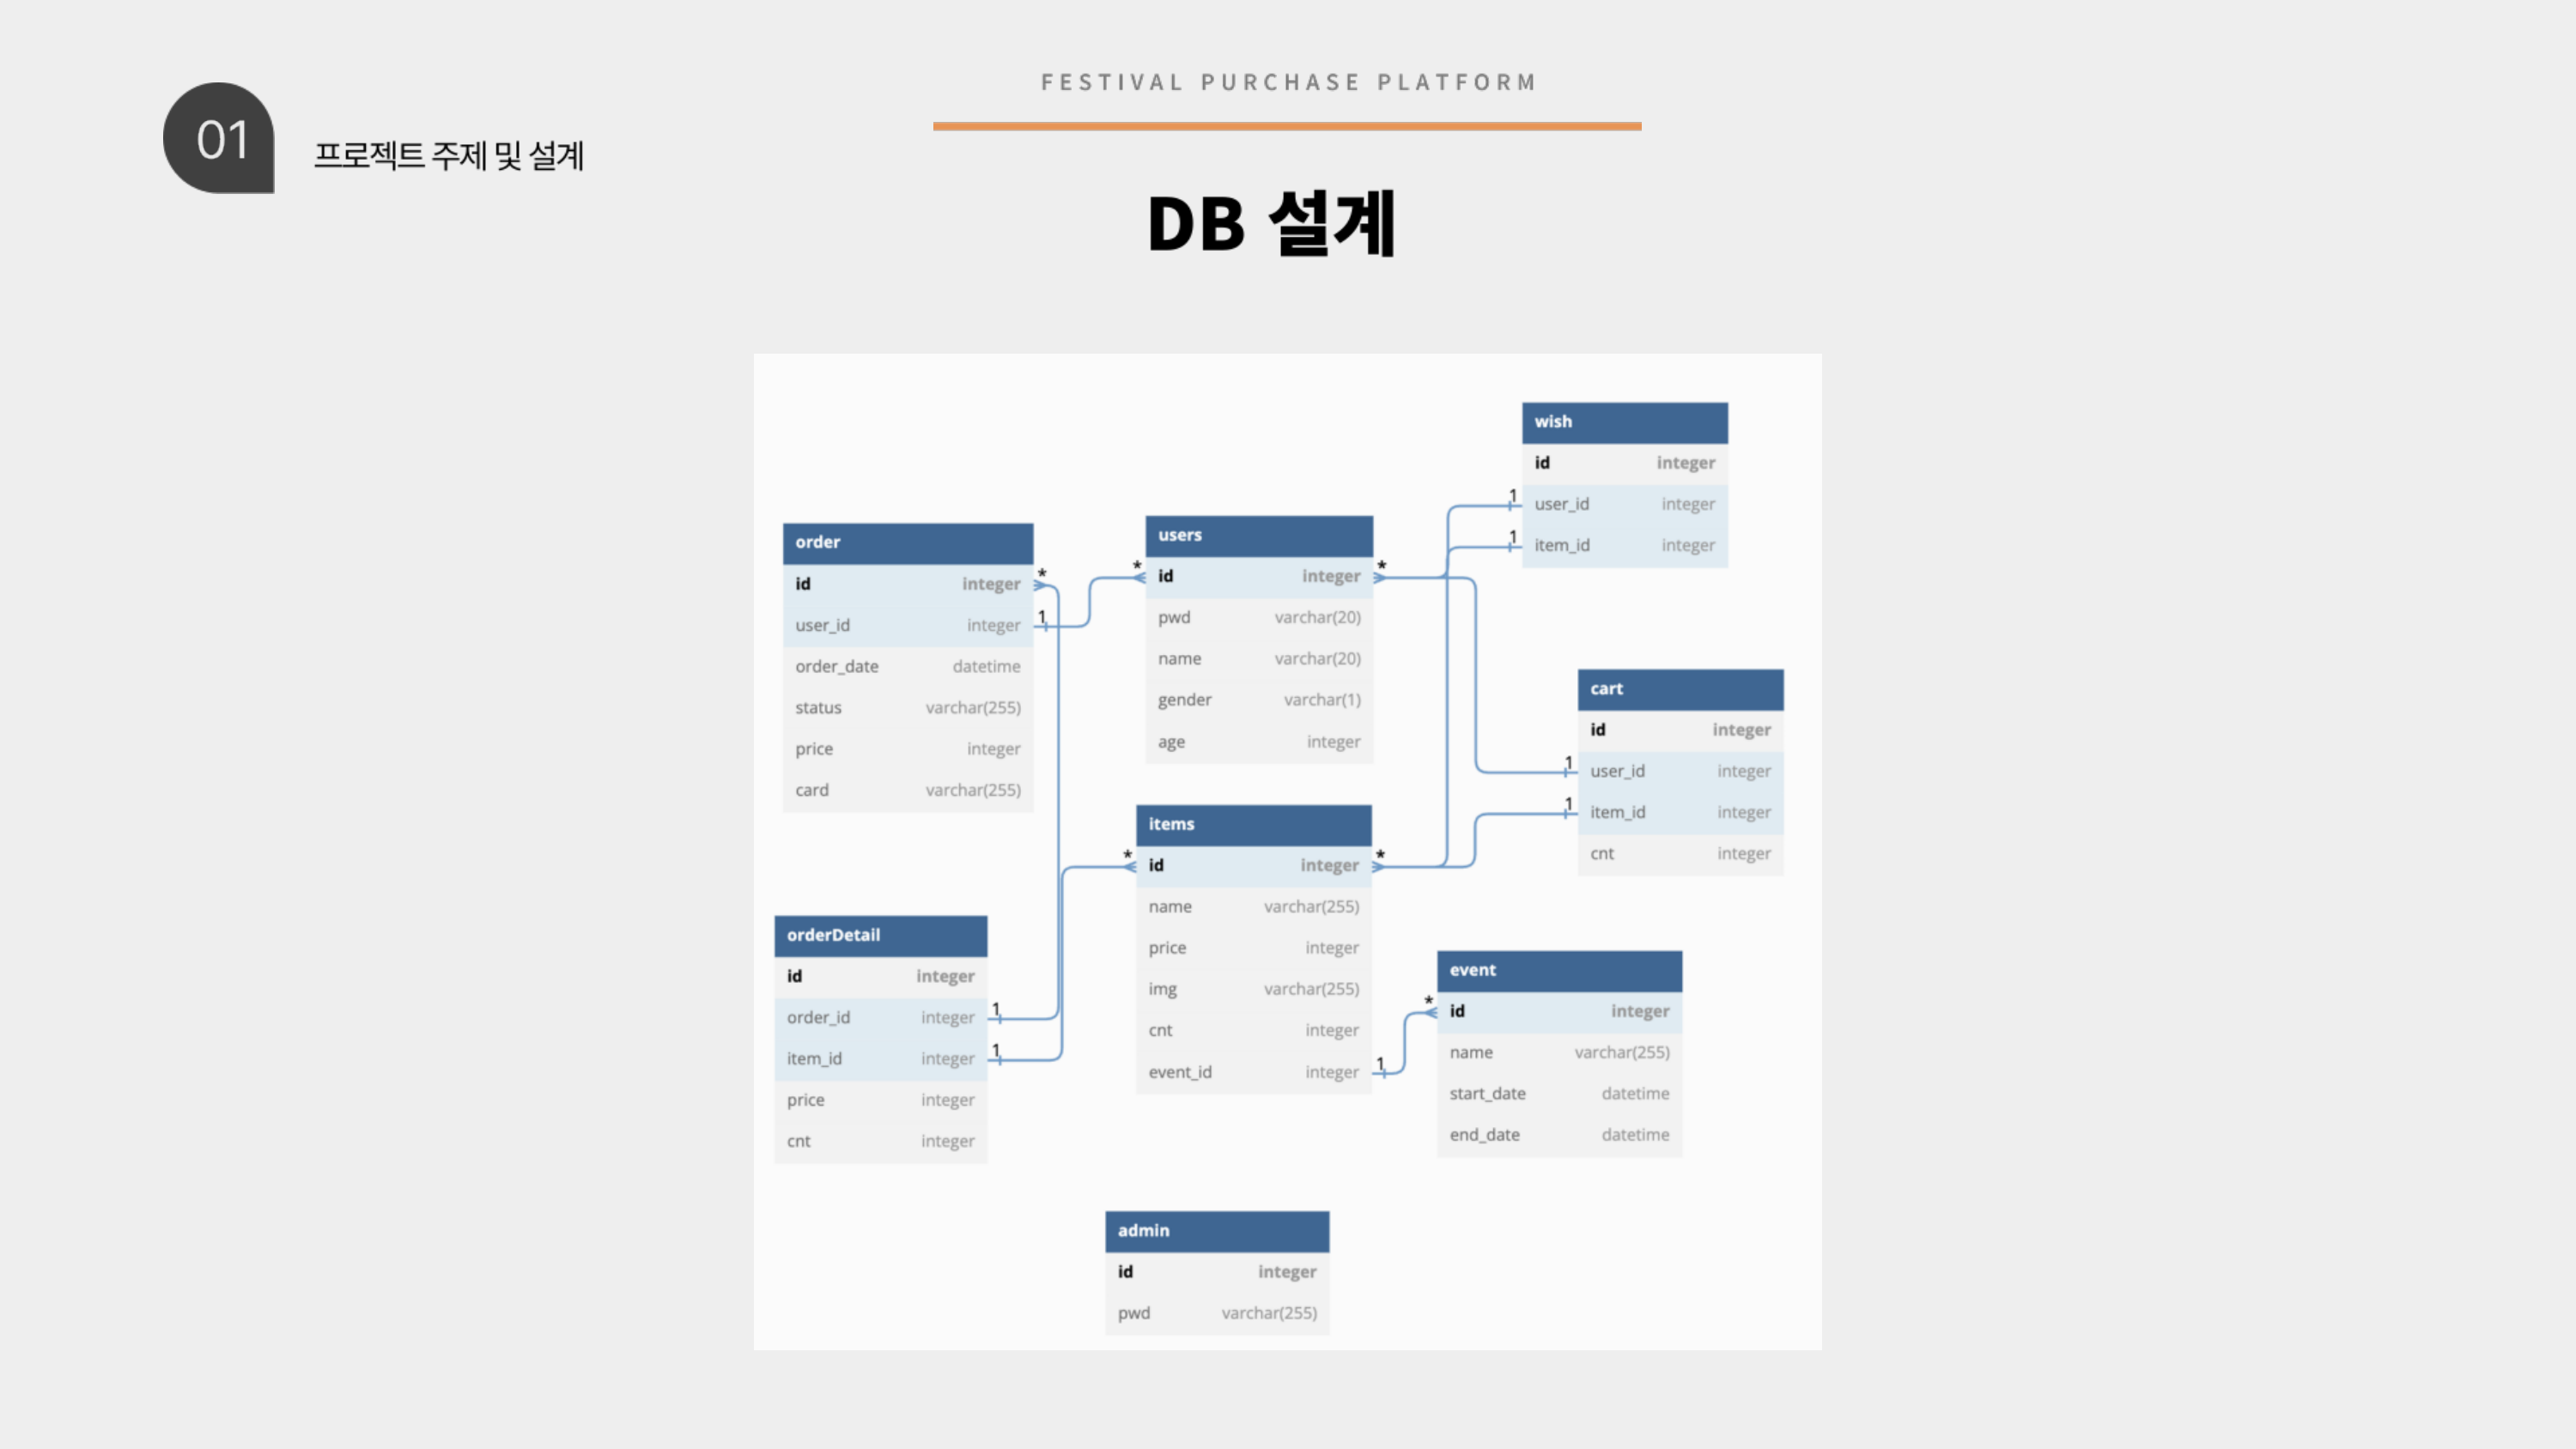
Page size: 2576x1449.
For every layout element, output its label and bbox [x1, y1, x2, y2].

text_box [754, 354, 1822, 1350]
picture [833, 59, 1656, 118]
picture [2, 71, 2026, 343]
text_box [933, 111, 1643, 142]
